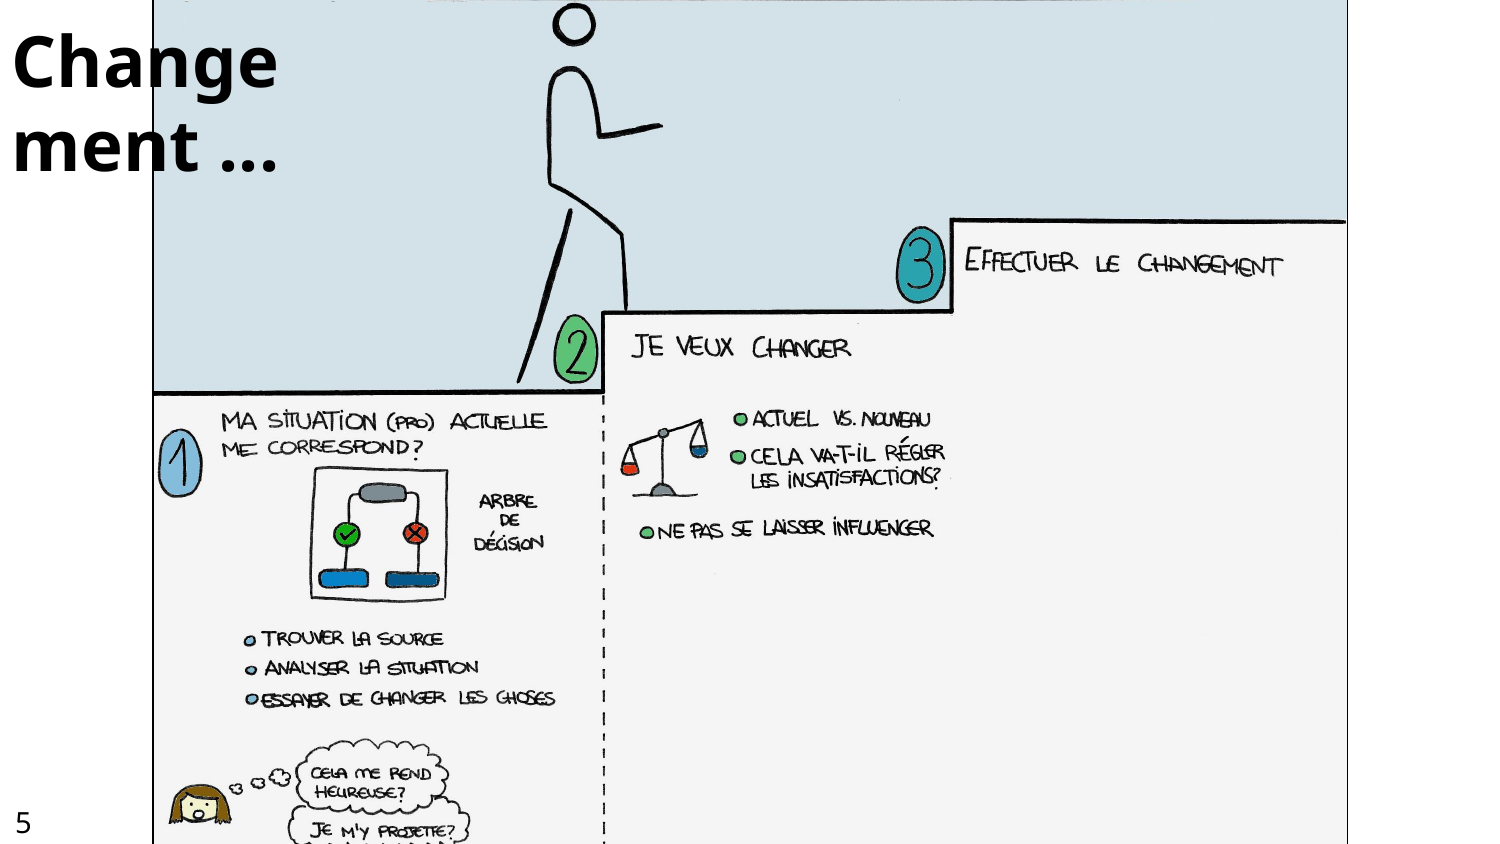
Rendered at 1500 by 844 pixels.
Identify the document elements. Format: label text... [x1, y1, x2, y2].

picture [153, 0, 1348, 844]
text_box 5 [0, 804, 85, 844]
title Changement ... [0, 1, 150, 89]
